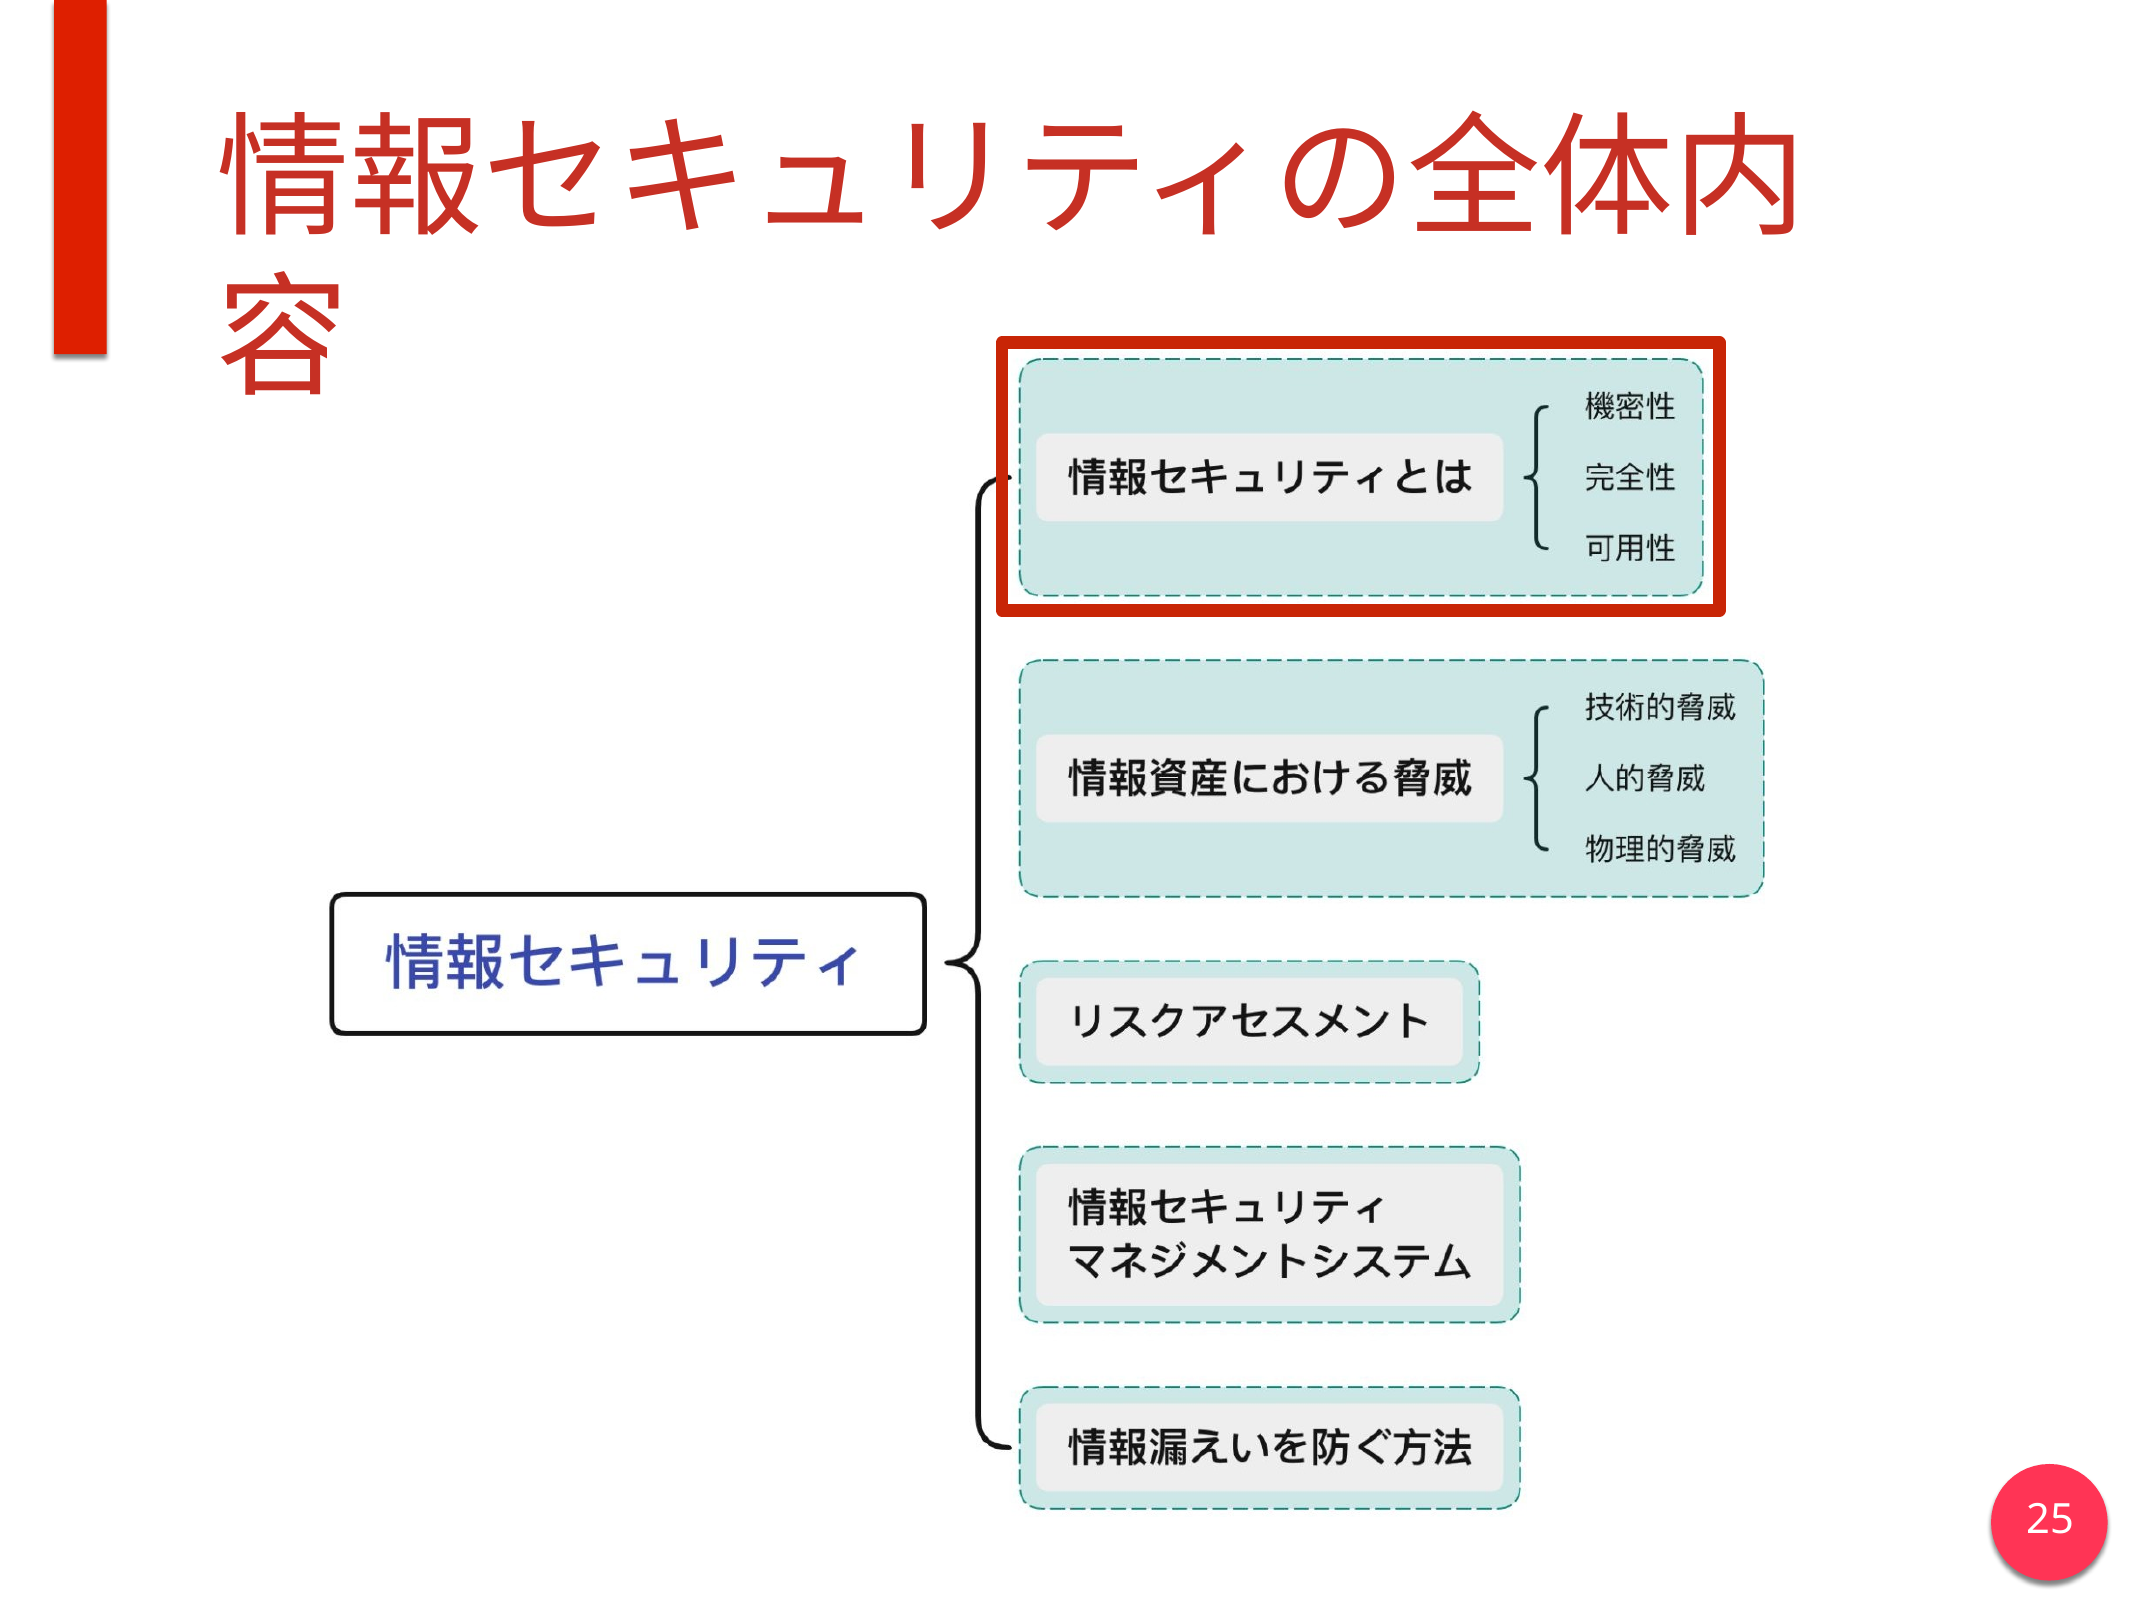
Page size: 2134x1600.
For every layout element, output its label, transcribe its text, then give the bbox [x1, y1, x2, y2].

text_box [327, 336, 1765, 1518]
title 情報セキュリティの全体内容 [214, 89, 1815, 412]
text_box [1984, 1461, 2115, 1592]
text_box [47, 0, 114, 365]
